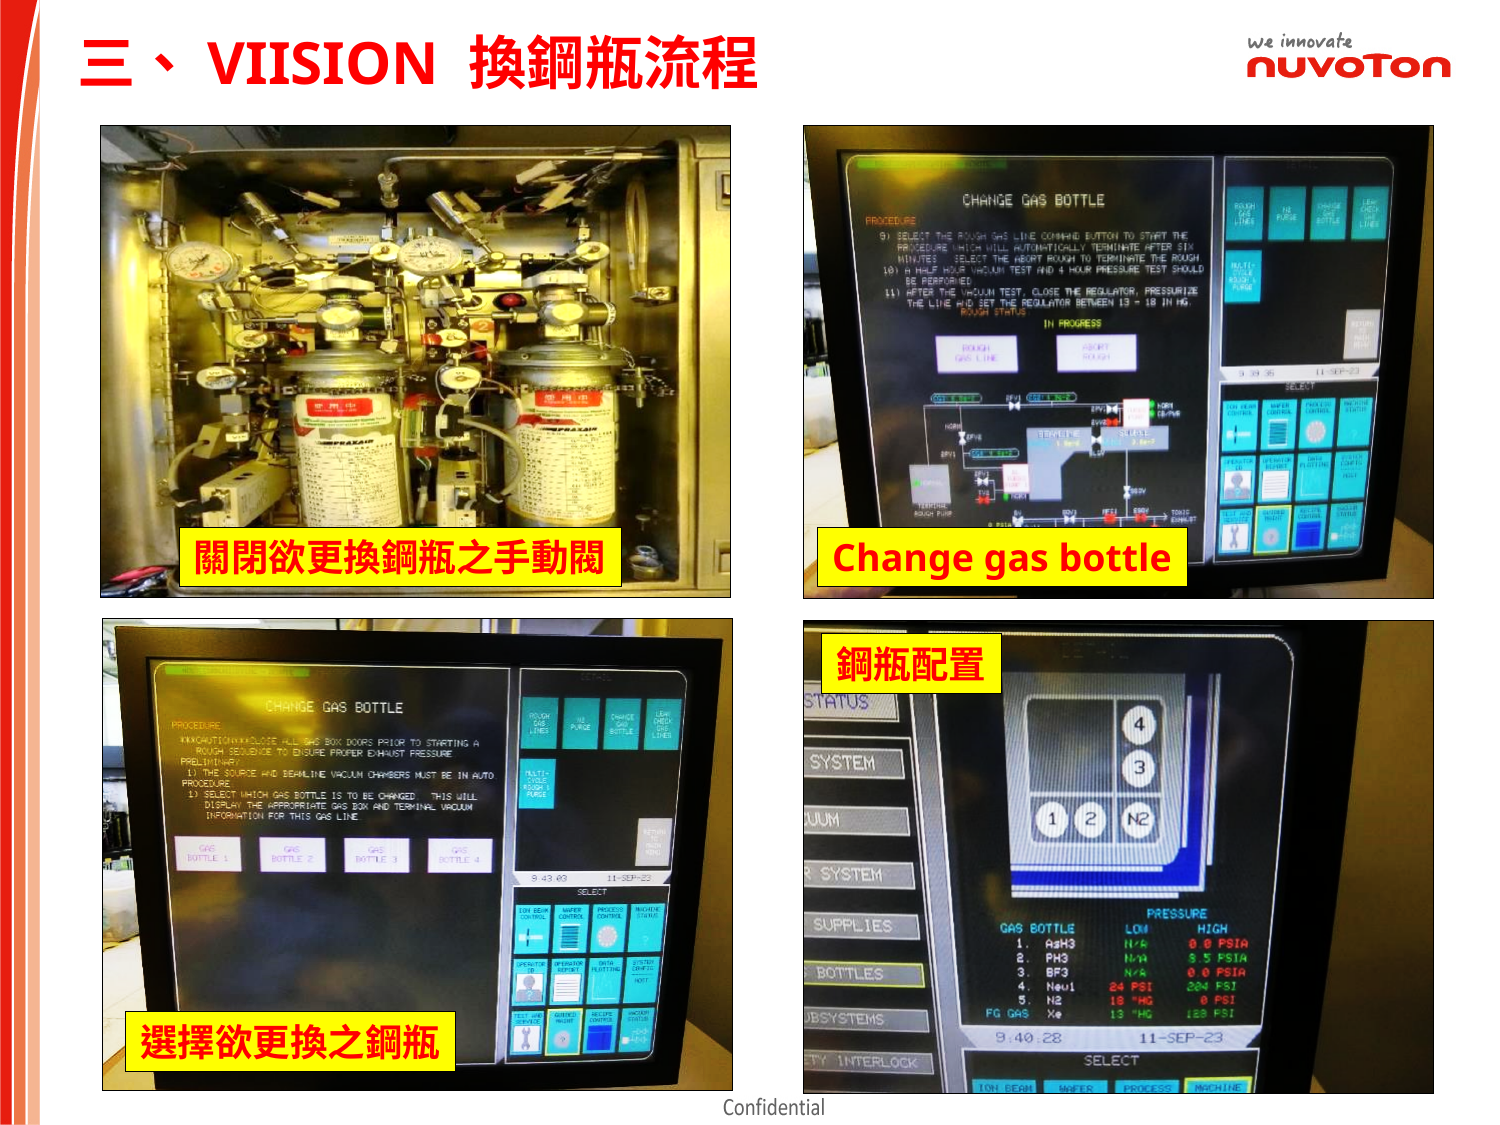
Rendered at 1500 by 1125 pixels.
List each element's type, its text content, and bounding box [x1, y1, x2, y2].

text_box 三、VIISION 換鋼瓶流程 [62, 19, 775, 104]
picture [0, 0, 1500, 1125]
